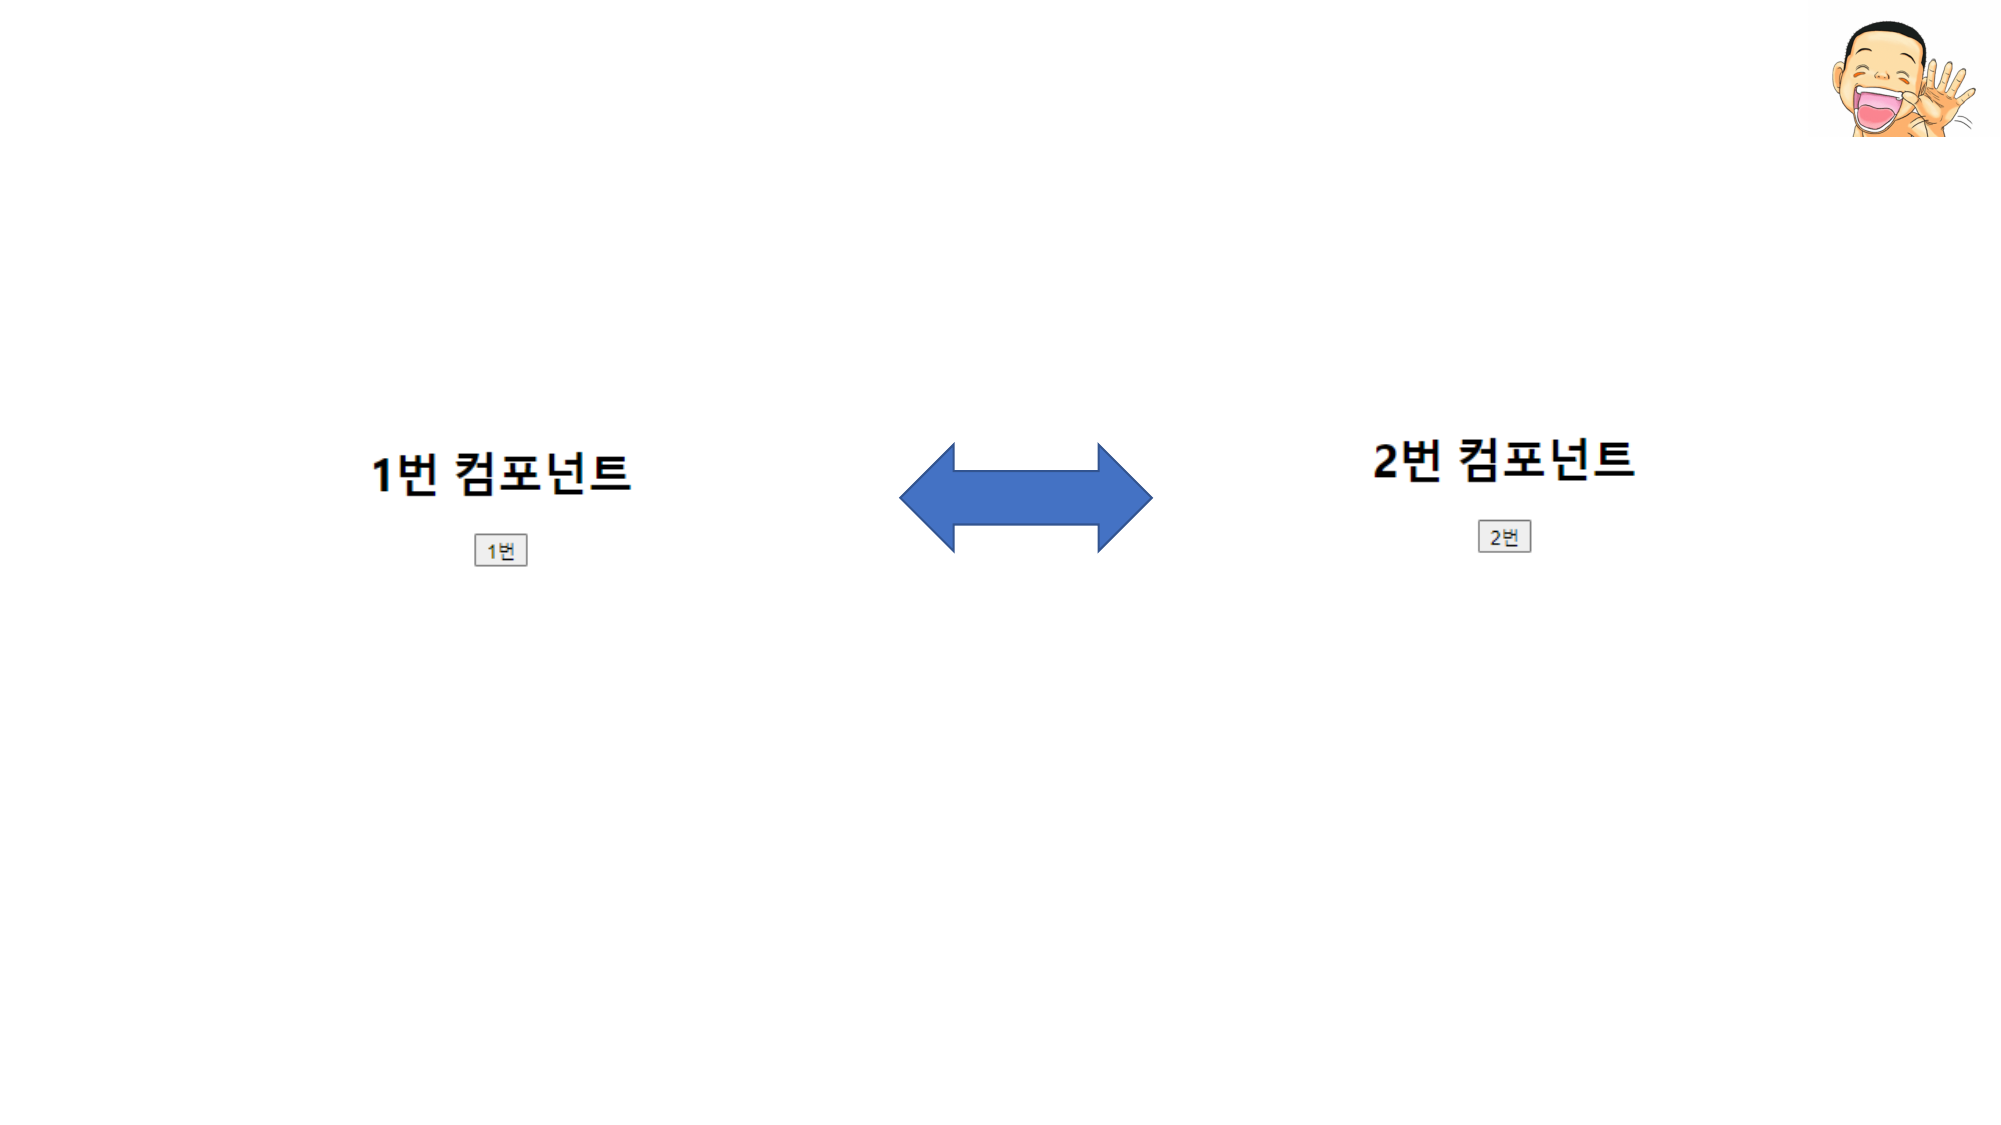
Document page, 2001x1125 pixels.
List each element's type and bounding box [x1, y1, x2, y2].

picture [326, 421, 686, 595]
picture [1808, 0, 2000, 137]
picture [1314, 421, 1693, 575]
text_box [898, 442, 1154, 554]
